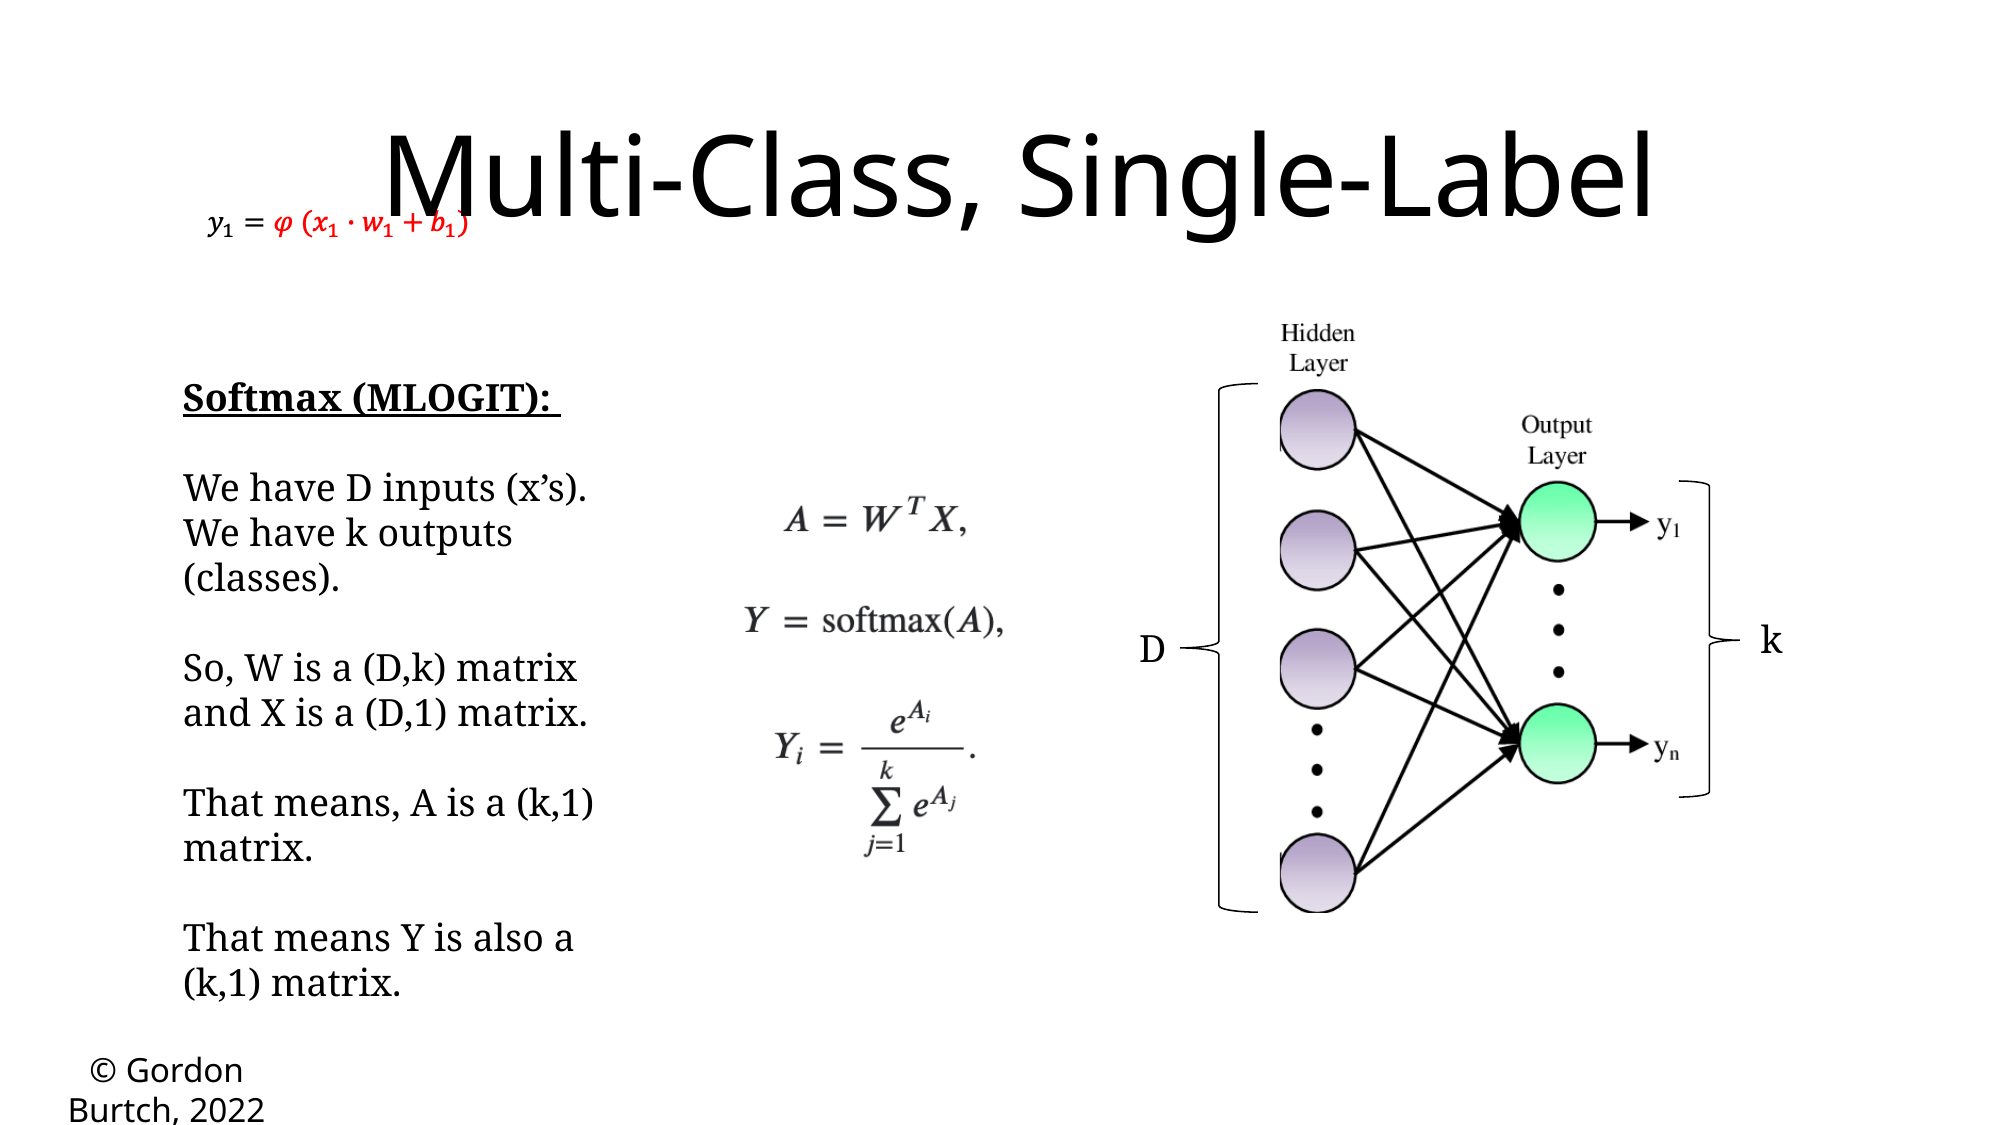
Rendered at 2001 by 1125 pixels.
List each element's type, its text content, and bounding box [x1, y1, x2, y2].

text_box Softmax (MLOGIT): We have D inputs (x’s). We have k outputs (classes). So, W is a (D,k) matrix and X is a (D,1) matrix. That means, A is a (k,1) matrix. That means Y is also a (k,1) matrix. [167, 366, 635, 1012]
picture [1279, 319, 1710, 913]
picture [733, 588, 1018, 656]
text_box D [1124, 617, 1173, 678]
text_box Multi-Class, Single-Label [359, 96, 1679, 247]
text_box [1713, 637, 1740, 643]
text_box [21, 197, 656, 248]
text_box [1179, 383, 1258, 913]
text_box k [1745, 608, 1795, 669]
picture [771, 480, 981, 553]
picture [733, 691, 1018, 876]
